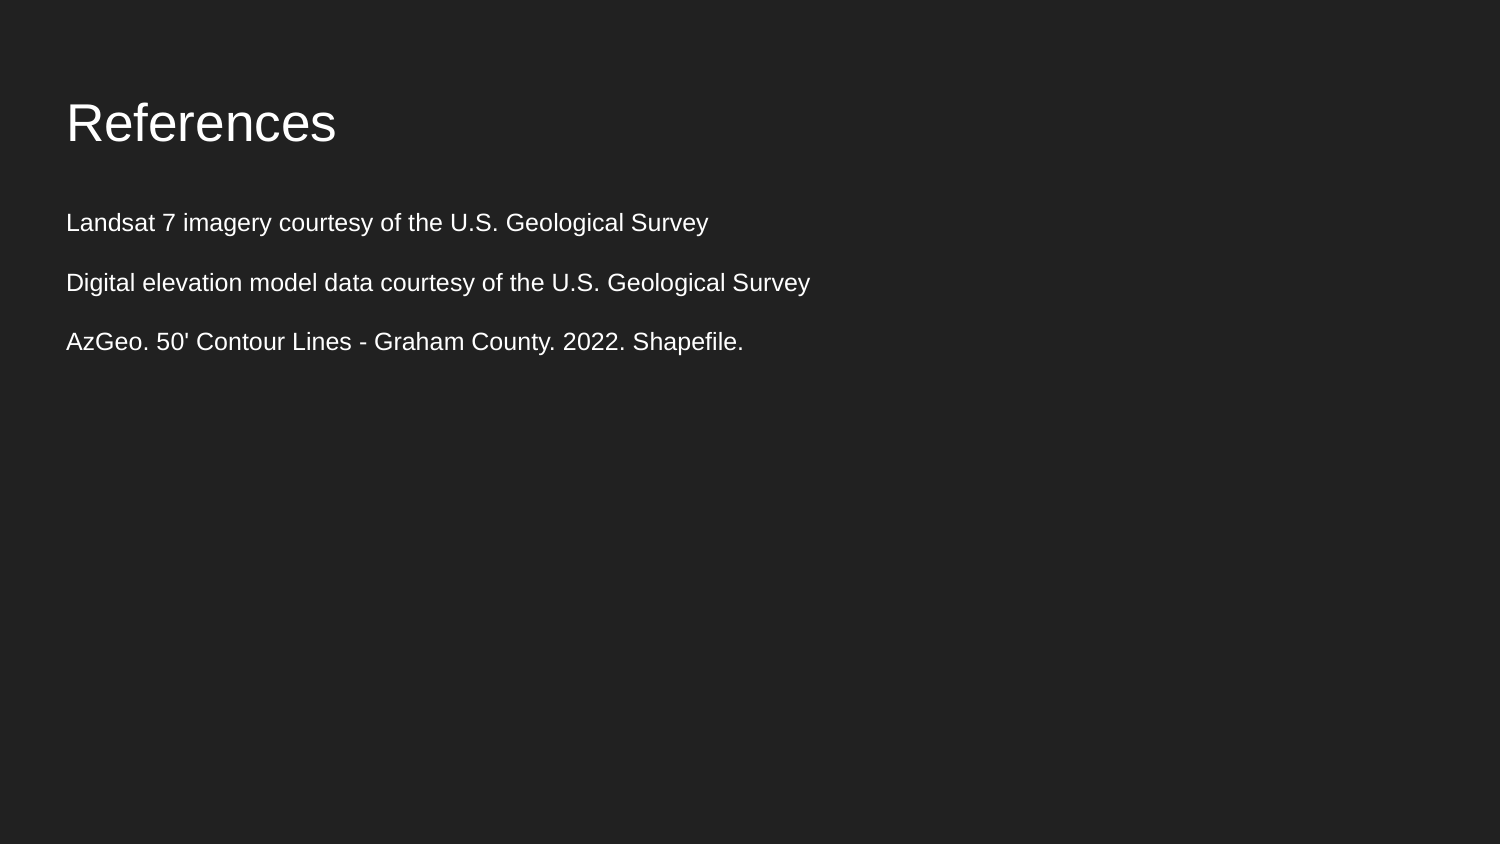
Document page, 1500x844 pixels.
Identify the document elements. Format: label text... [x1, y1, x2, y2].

title References [51, 72, 1449, 167]
list Landsat 7 imagery courtesy of the U.S. Geological Survey Digital elevation model data courtesy of the U.S. Geological Survey AzGeo. 50' Contour Lines - Graham County. 2022. Shapefile. [51, 187, 1449, 748]
